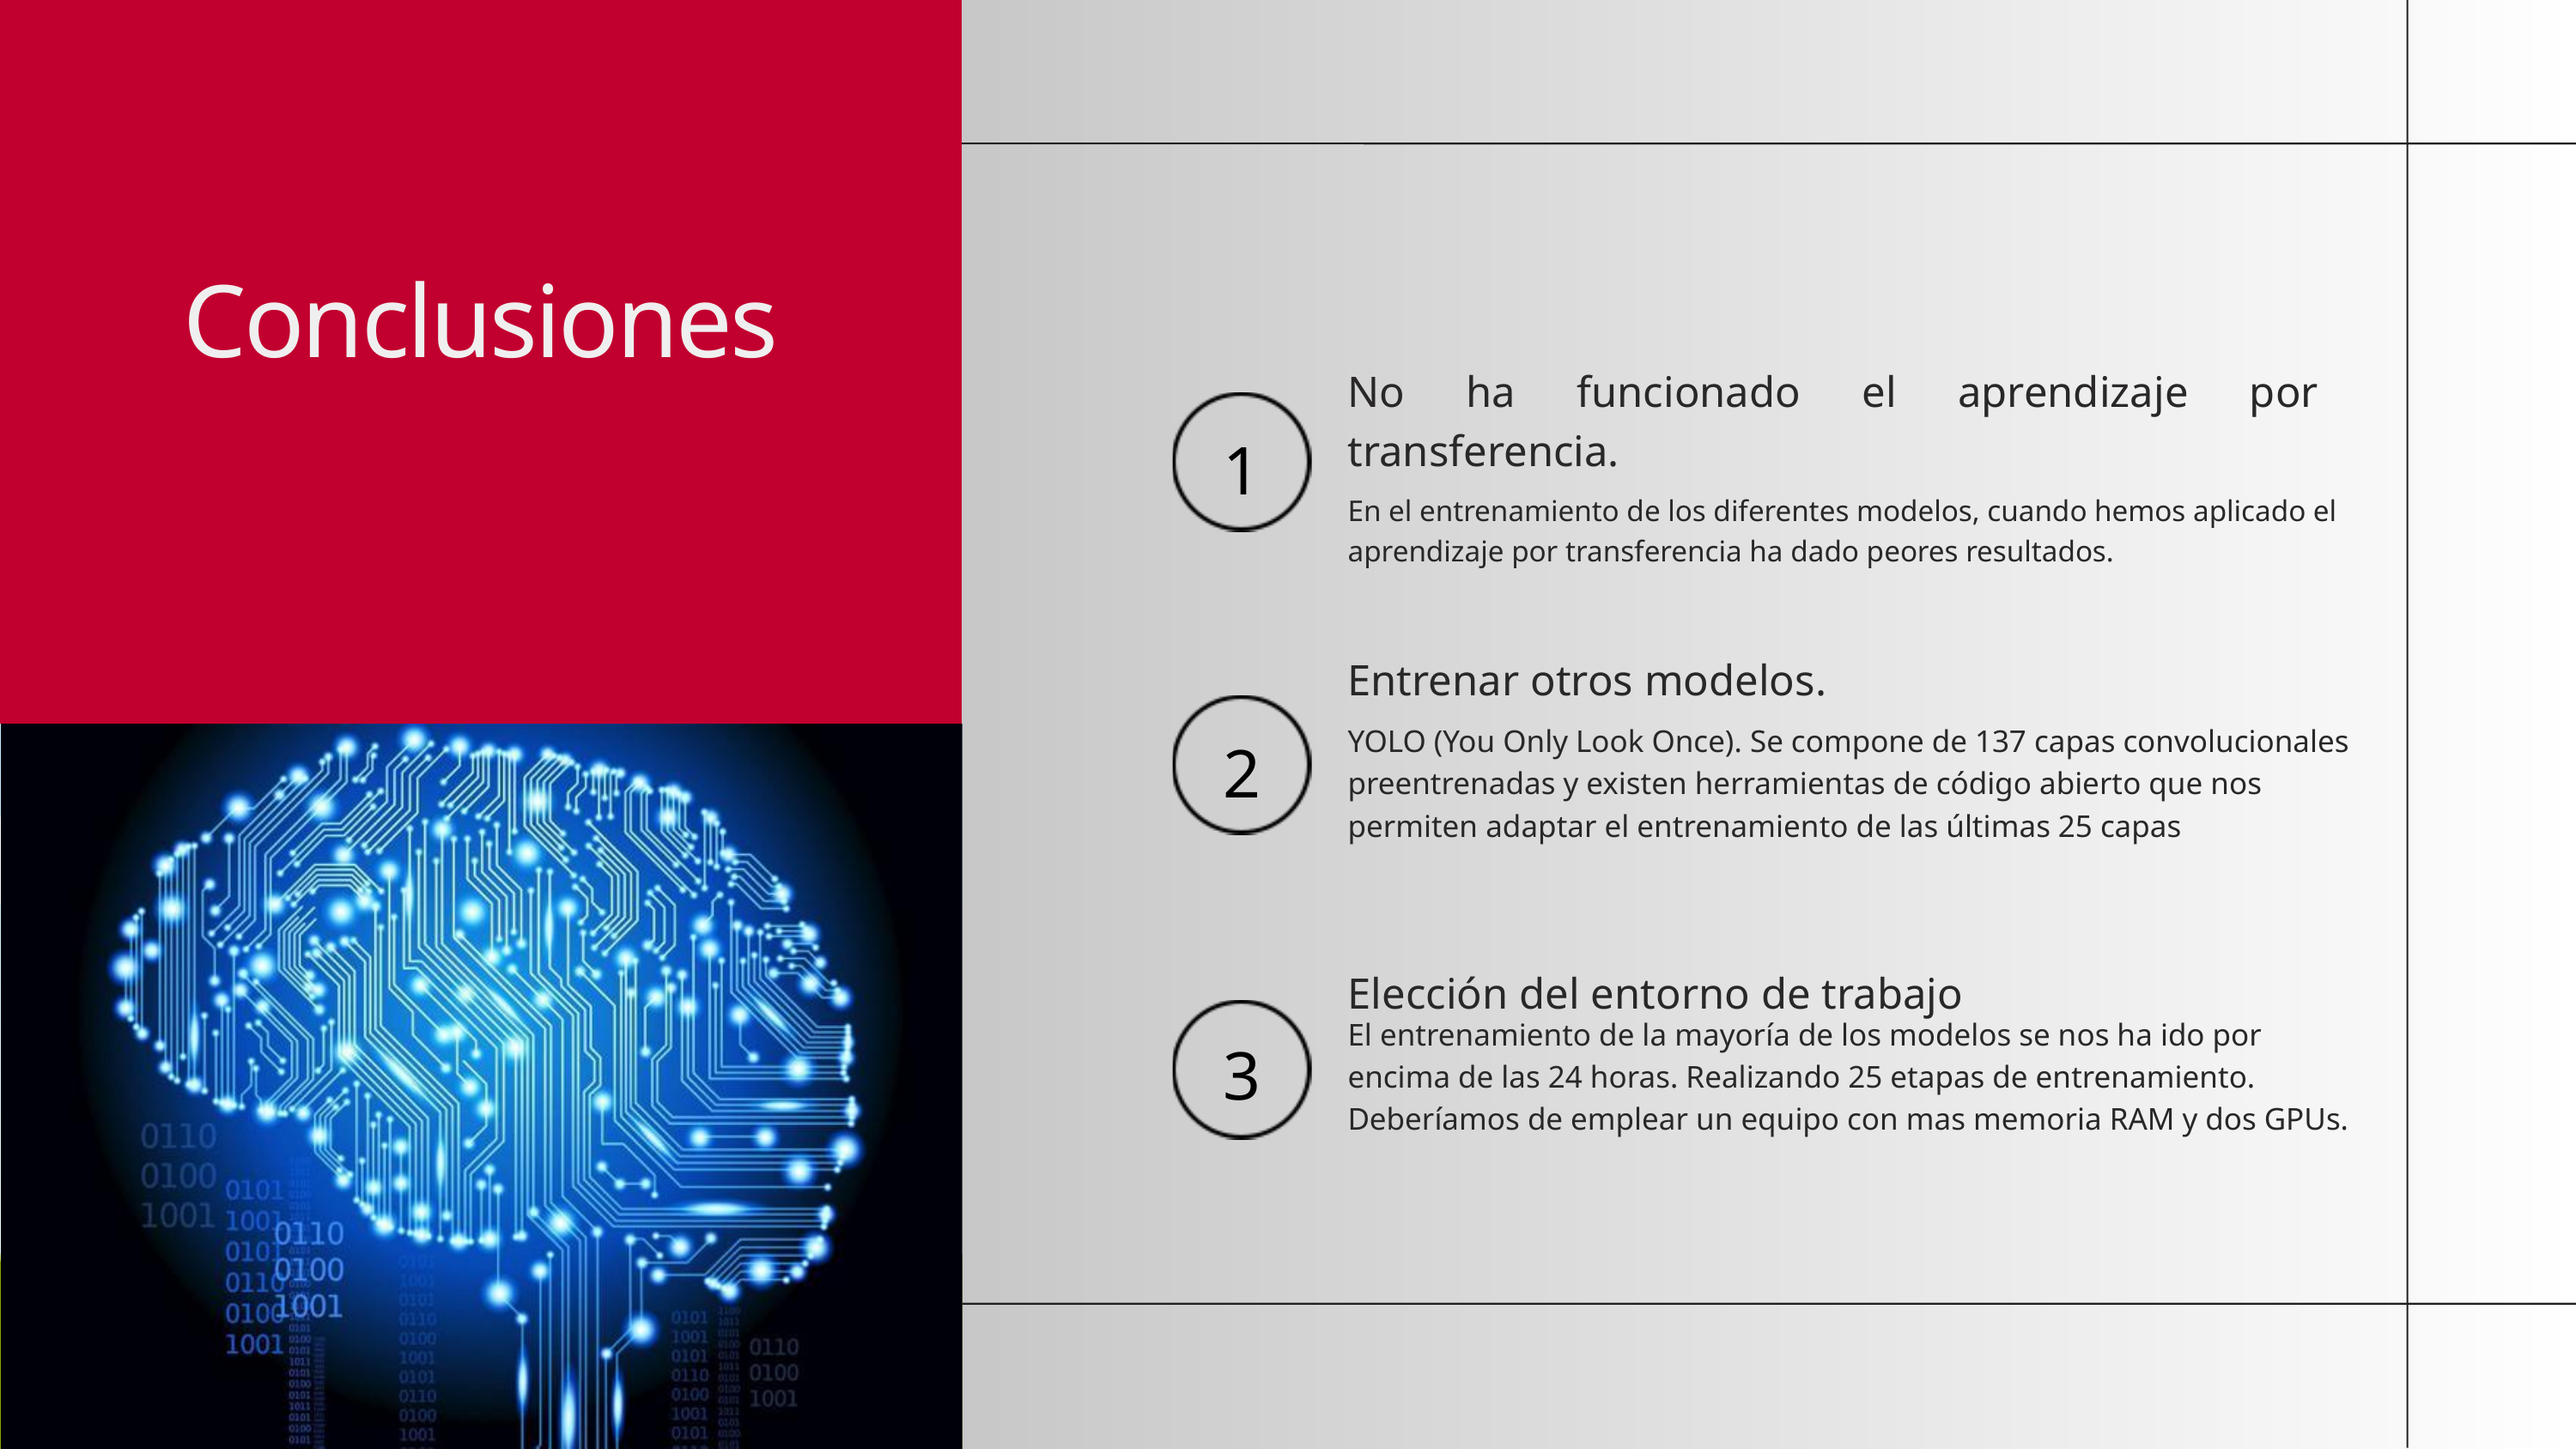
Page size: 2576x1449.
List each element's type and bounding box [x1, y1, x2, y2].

text_box [1347, 649, 2367, 881]
text_box [963, 0, 2576, 1449]
text_box [0, 724, 963, 1449]
text_box [1172, 694, 1312, 835]
text_box [0, 0, 962, 723]
text_box [1172, 361, 2367, 563]
